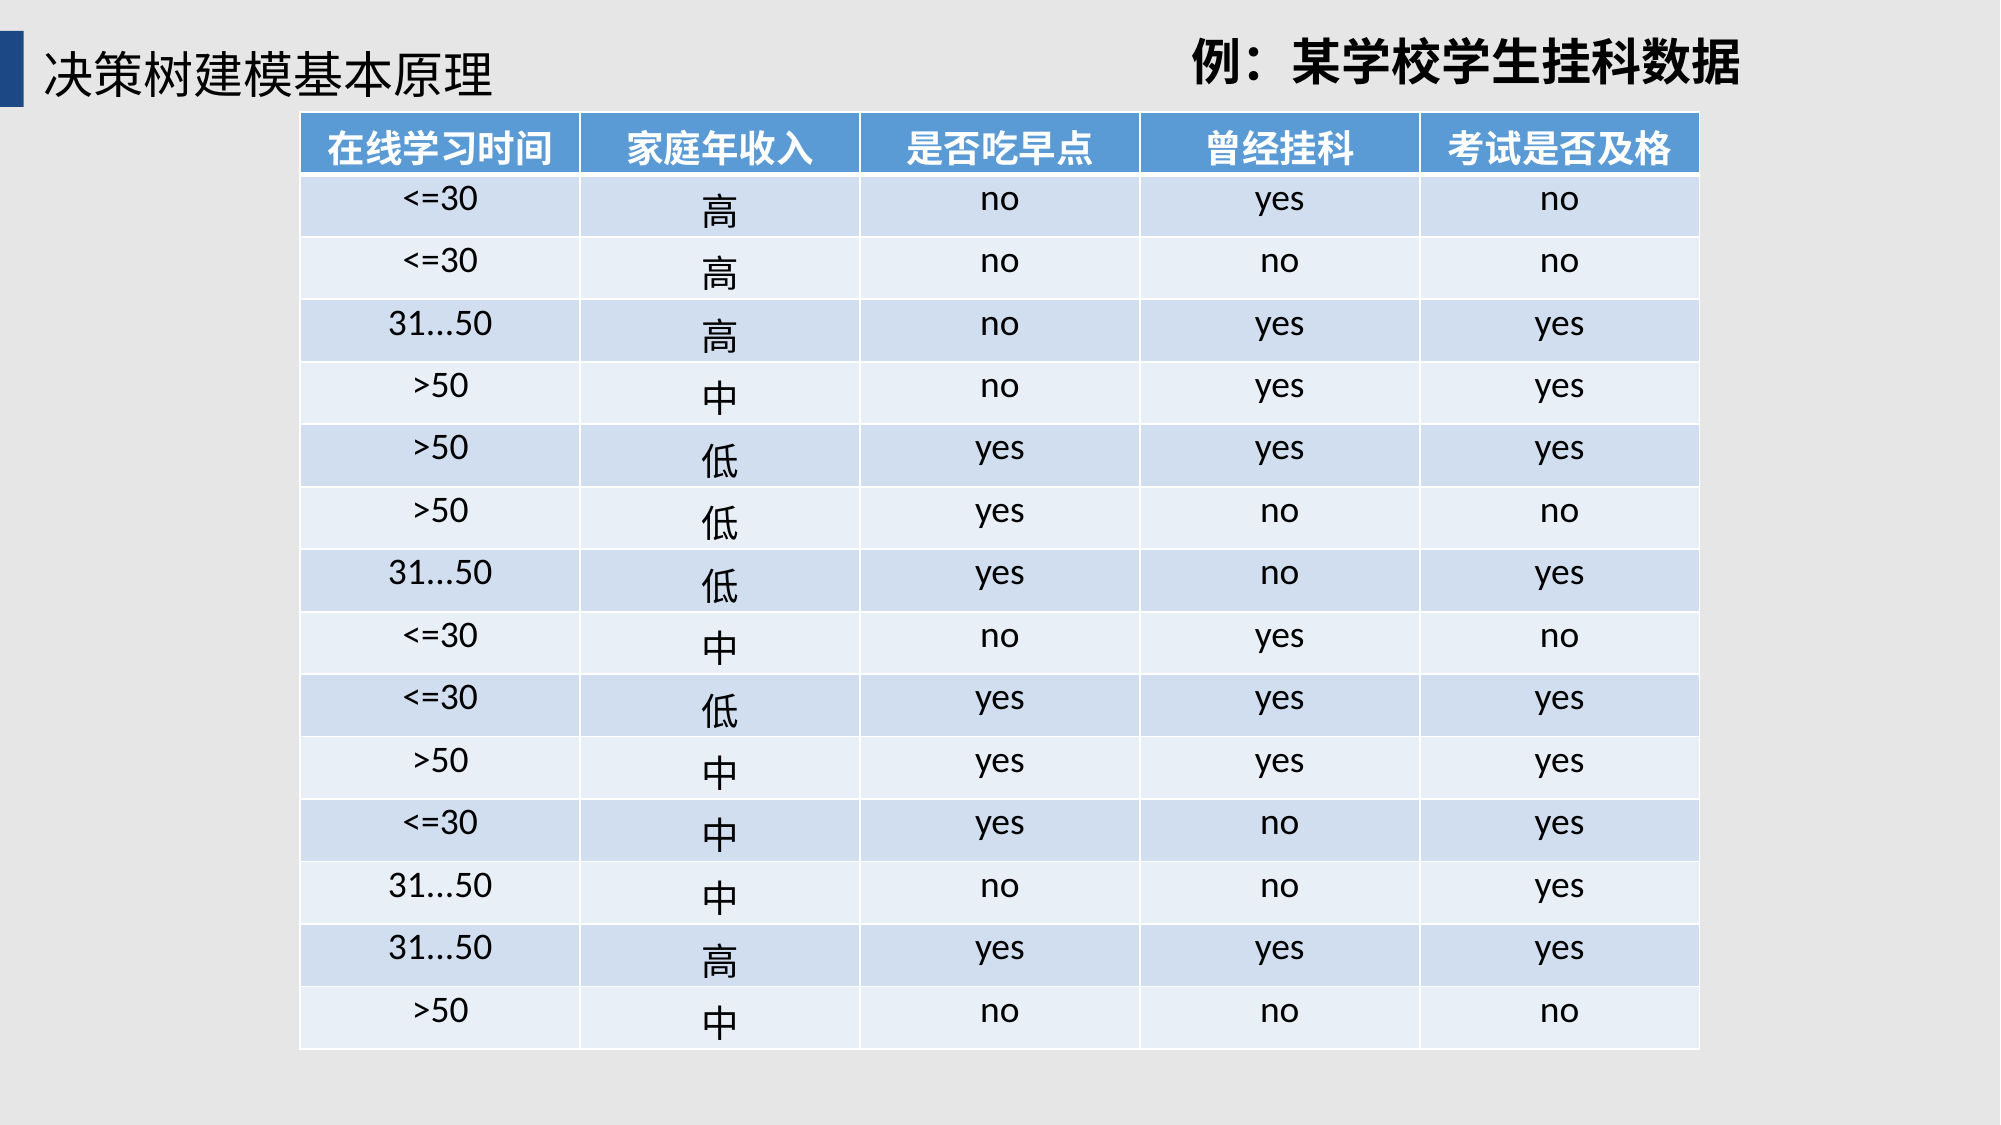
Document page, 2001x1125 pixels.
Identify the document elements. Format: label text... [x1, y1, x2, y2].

table_cell yes [1421, 675, 1699, 736]
table_cell 中 [581, 363, 859, 423]
table_cell yes [1421, 363, 1699, 423]
table_cell >50 [301, 987, 579, 1048]
table_cell 中 [581, 862, 859, 923]
table_cell no [1141, 550, 1419, 611]
table_cell no [1421, 613, 1699, 673]
table_cell 低 [581, 675, 859, 736]
text_box 例：某学校学生挂科数据 [1176, 23, 1918, 98]
table_cell yes [1421, 550, 1699, 611]
table_cell >50 [301, 737, 579, 798]
text_box 决策树建模基本原理 [28, 36, 549, 111]
table_cell no [861, 987, 1139, 1048]
table_cell 中 [581, 987, 859, 1048]
table_header 是否吃早点 [861, 113, 1139, 172]
table_header 家庭年收入 [581, 113, 859, 172]
table_cell no [1141, 800, 1419, 861]
table_cell 31...50 [301, 862, 579, 923]
table_cell no [1421, 987, 1699, 1048]
table_cell no [1141, 488, 1419, 548]
table_cell <=30 [301, 177, 579, 236]
table_cell >50 [301, 488, 579, 548]
table_cell <=30 [301, 613, 579, 673]
table_header 考试是否及格 [1421, 113, 1699, 172]
table_header 曾经挂科 [1141, 113, 1419, 172]
table_cell yes [1141, 925, 1419, 986]
table_cell <=30 [301, 800, 579, 861]
table_cell no [1141, 238, 1419, 298]
table_cell yes [861, 488, 1139, 548]
table_cell no [861, 238, 1139, 298]
table_cell yes [861, 550, 1139, 611]
table_cell >50 [301, 425, 579, 486]
table_cell 高 [581, 300, 859, 361]
table_cell 低 [581, 425, 859, 486]
table_cell 低 [581, 550, 859, 611]
table_cell no [861, 613, 1139, 673]
table_cell <=30 [301, 238, 579, 298]
table_cell >50 [301, 363, 579, 423]
table_cell 中 [581, 613, 859, 673]
table_cell yes [1141, 363, 1419, 423]
table_cell yes [1421, 925, 1699, 986]
table_cell 高 [581, 177, 859, 236]
table_cell yes [1141, 300, 1419, 361]
table_cell yes [1141, 613, 1419, 673]
table_cell no [861, 862, 1139, 923]
table_header 在线学习时间 [301, 113, 579, 172]
table_cell yes [1421, 737, 1699, 798]
table_cell yes [1421, 300, 1699, 361]
table_cell 中 [581, 800, 859, 861]
table_cell 31...50 [301, 550, 579, 611]
table_cell 31...50 [301, 925, 579, 986]
table_cell yes [861, 925, 1139, 986]
table_cell no [1141, 987, 1419, 1048]
table_cell yes [1141, 737, 1419, 798]
table_cell yes [861, 675, 1139, 736]
table_cell yes [861, 425, 1139, 486]
table_cell 低 [581, 488, 859, 548]
table_cell no [1421, 488, 1699, 548]
table_cell no [861, 300, 1139, 361]
table_cell no [1421, 238, 1699, 298]
table_cell 高 [581, 925, 859, 986]
table_cell no [1141, 862, 1419, 923]
table_cell yes [1421, 862, 1699, 923]
table_cell yes [1141, 425, 1419, 486]
table_cell 31...50 [301, 300, 579, 361]
table_cell <=30 [301, 675, 579, 736]
table_cell no [861, 177, 1139, 236]
table_cell yes [1141, 675, 1419, 736]
table_cell no [1421, 177, 1699, 236]
table_cell 高 [581, 238, 859, 298]
table_cell yes [1141, 177, 1419, 236]
table_cell yes [861, 737, 1139, 798]
table_cell yes [1421, 425, 1699, 486]
table_cell 中 [581, 737, 859, 798]
table_cell yes [861, 800, 1139, 861]
table_cell yes [1421, 800, 1699, 861]
text_box [0, 30, 24, 107]
table_cell no [861, 363, 1139, 423]
